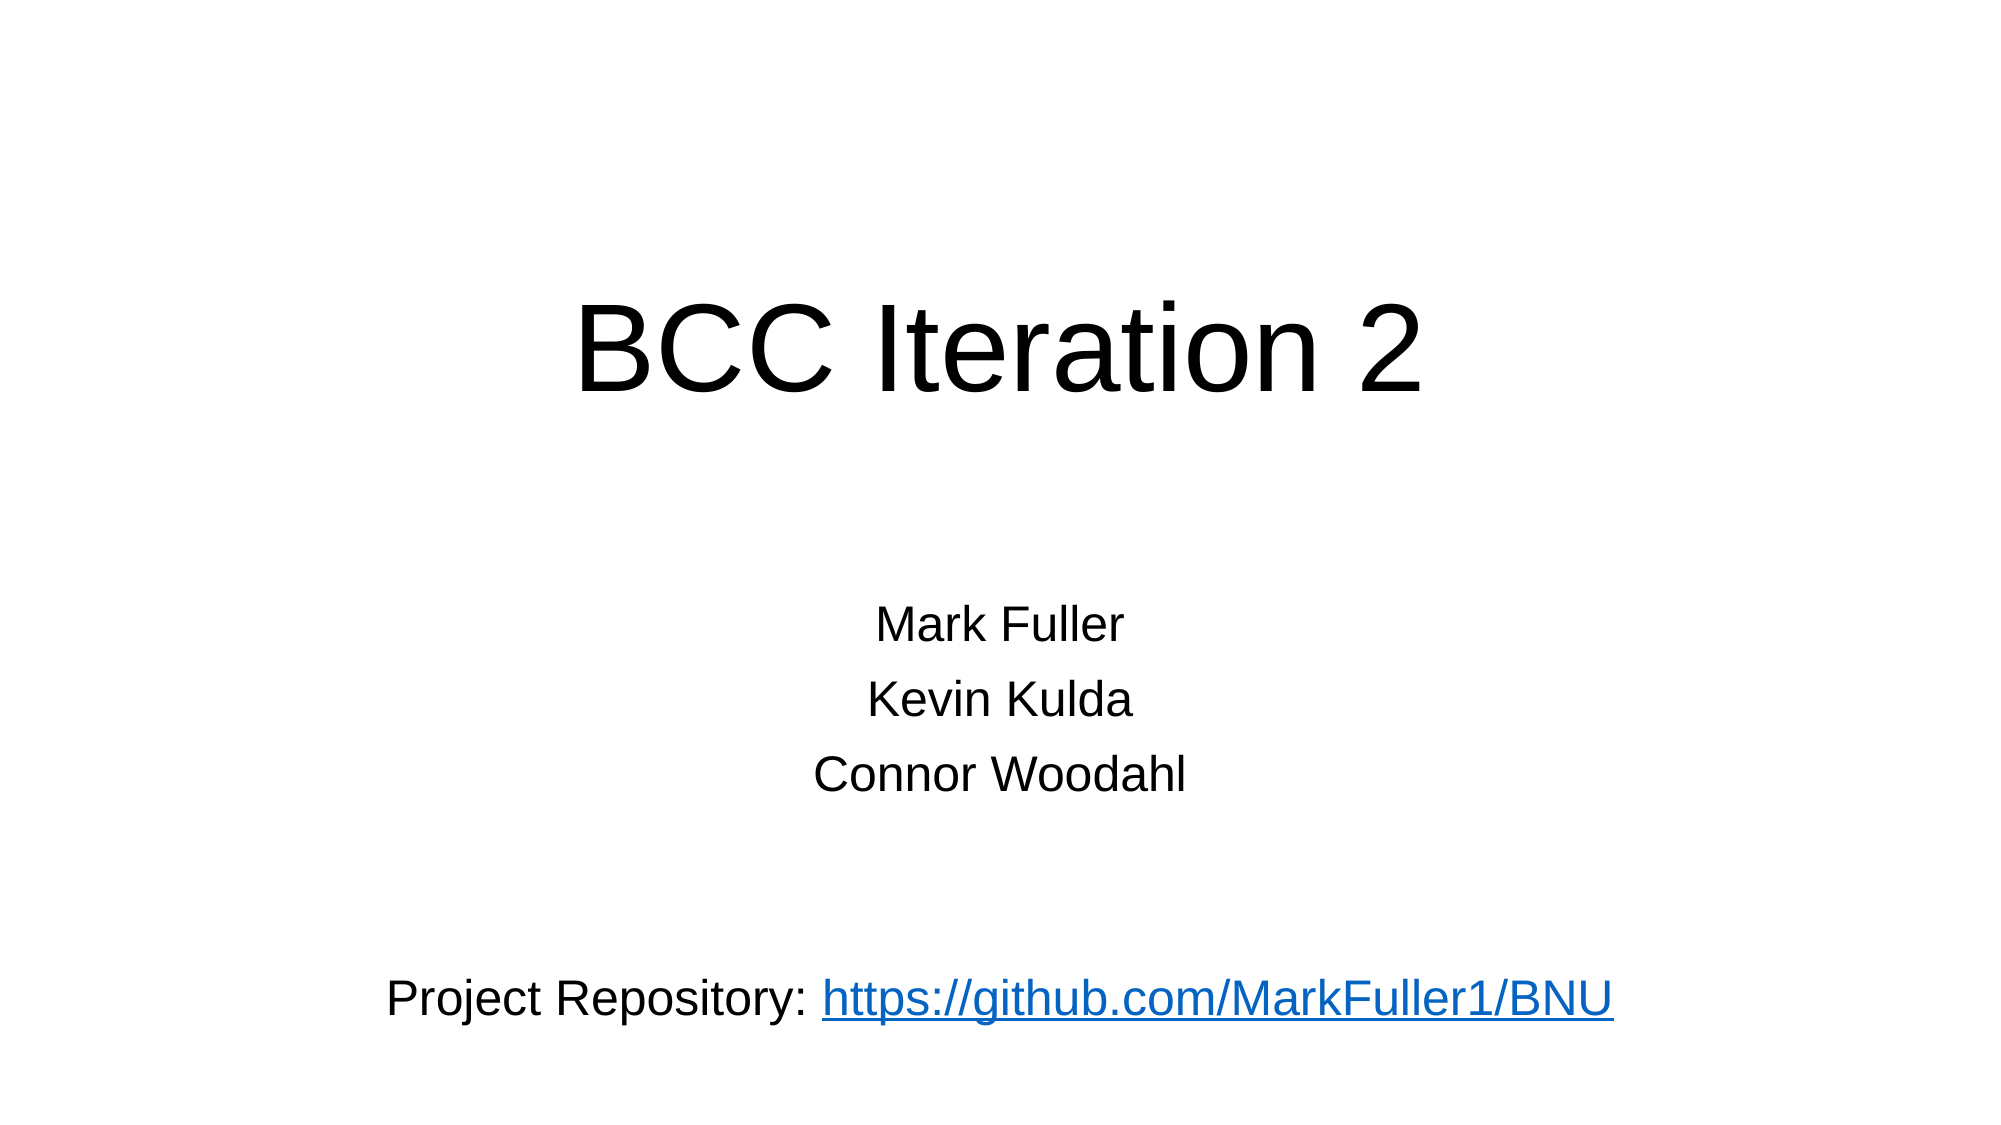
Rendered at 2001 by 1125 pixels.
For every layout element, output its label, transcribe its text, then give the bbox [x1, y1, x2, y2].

text_box Project Repository: https://github.com/MarkFuller1/BNU [249, 964, 1750, 1061]
subtitle Mark Fuller Kevin Kulda Connor Woodahl [249, 590, 1750, 863]
title BCC Iteration 2 [249, 184, 1750, 576]
